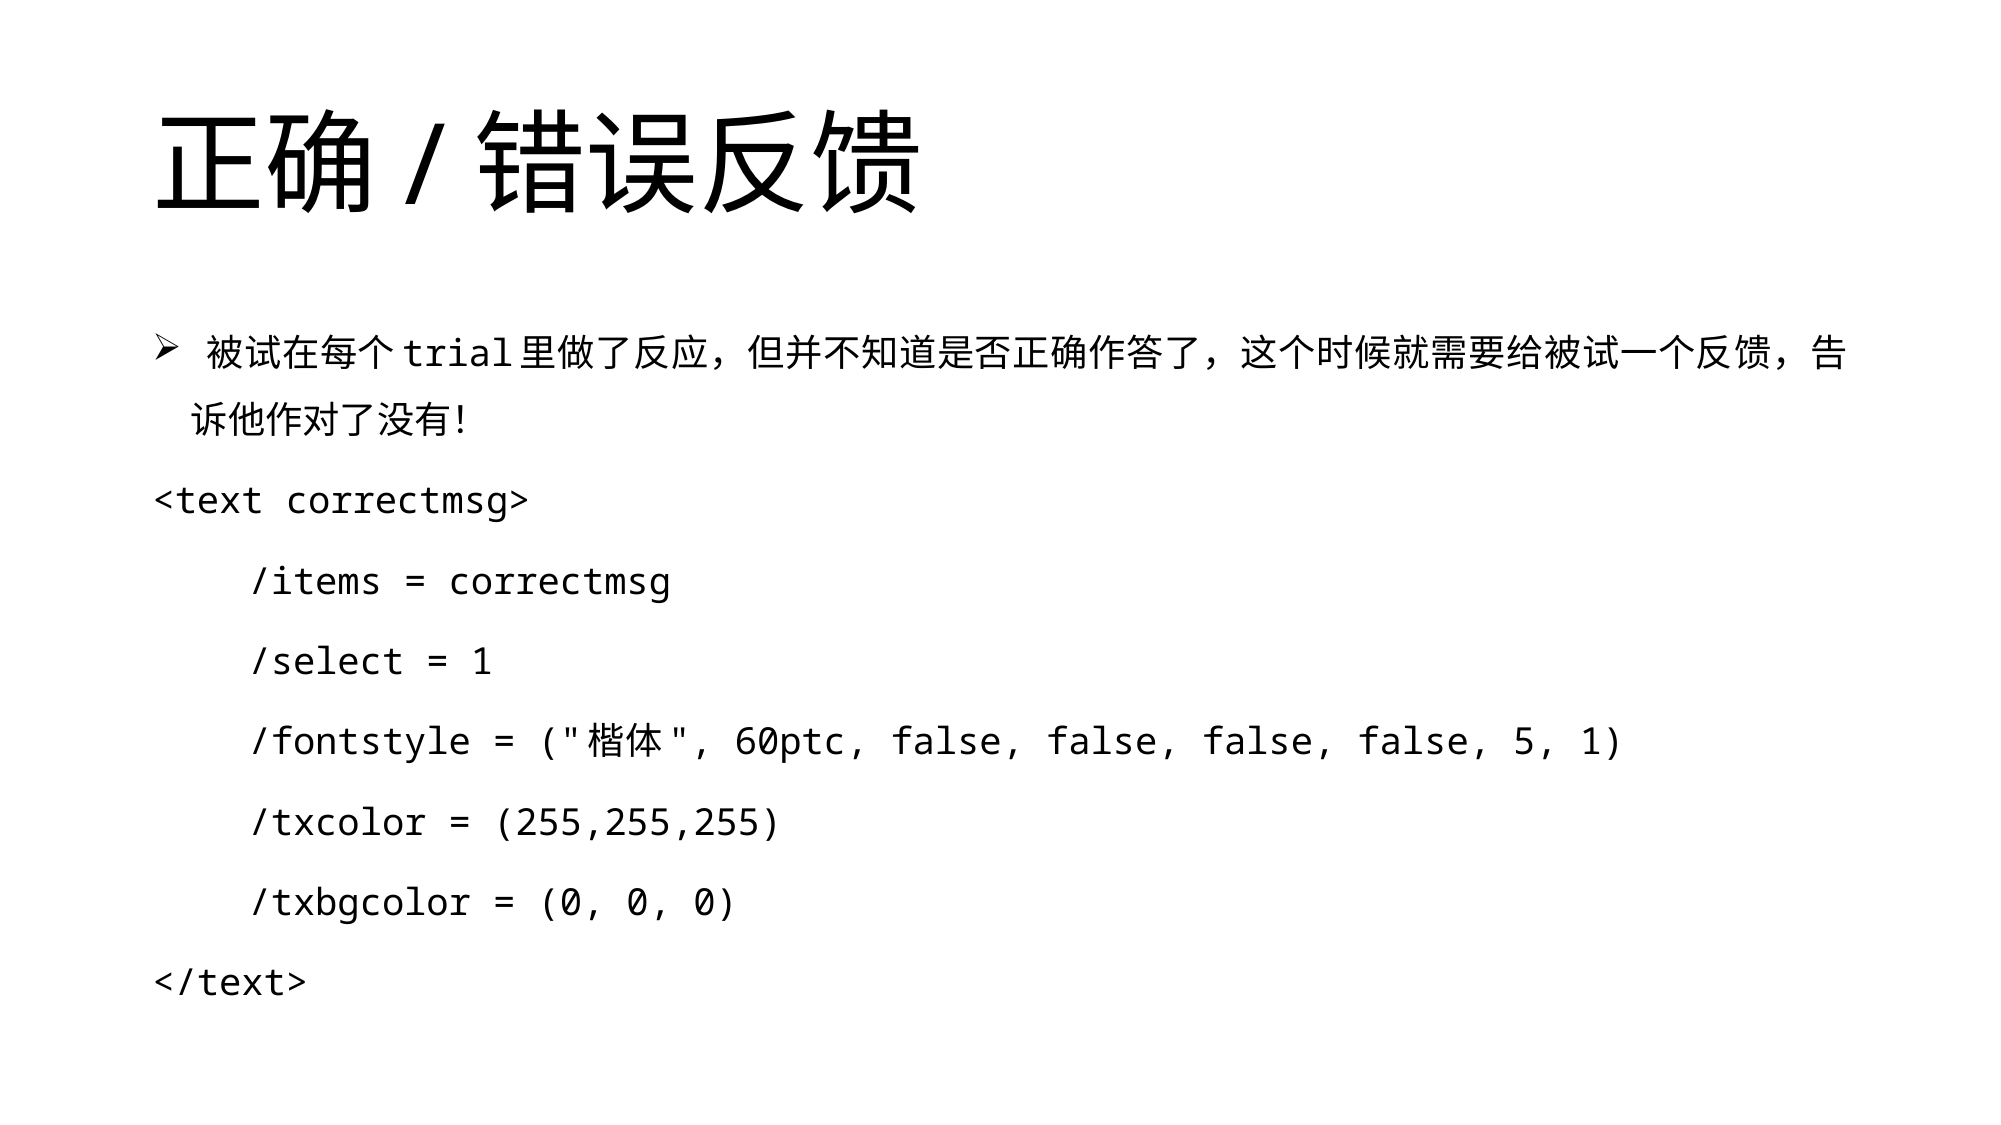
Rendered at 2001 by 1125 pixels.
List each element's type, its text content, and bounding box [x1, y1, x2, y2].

list 被试在每个trial里做了反应，但并不知道是否正确作答了，这个时候就需要给被试一个反馈，告诉他作对了没有！ <text correctmsg> /items = correctmsg /select = 1 /fontstyle = ("楷体", 60ptc, false, false, false, false, 5, 1) /txcolor = (255,255,255) /txbgcolor = (0, 0, 0) </text> [137, 299, 1863, 1014]
title 正确/错误反馈 [137, 59, 1863, 278]
